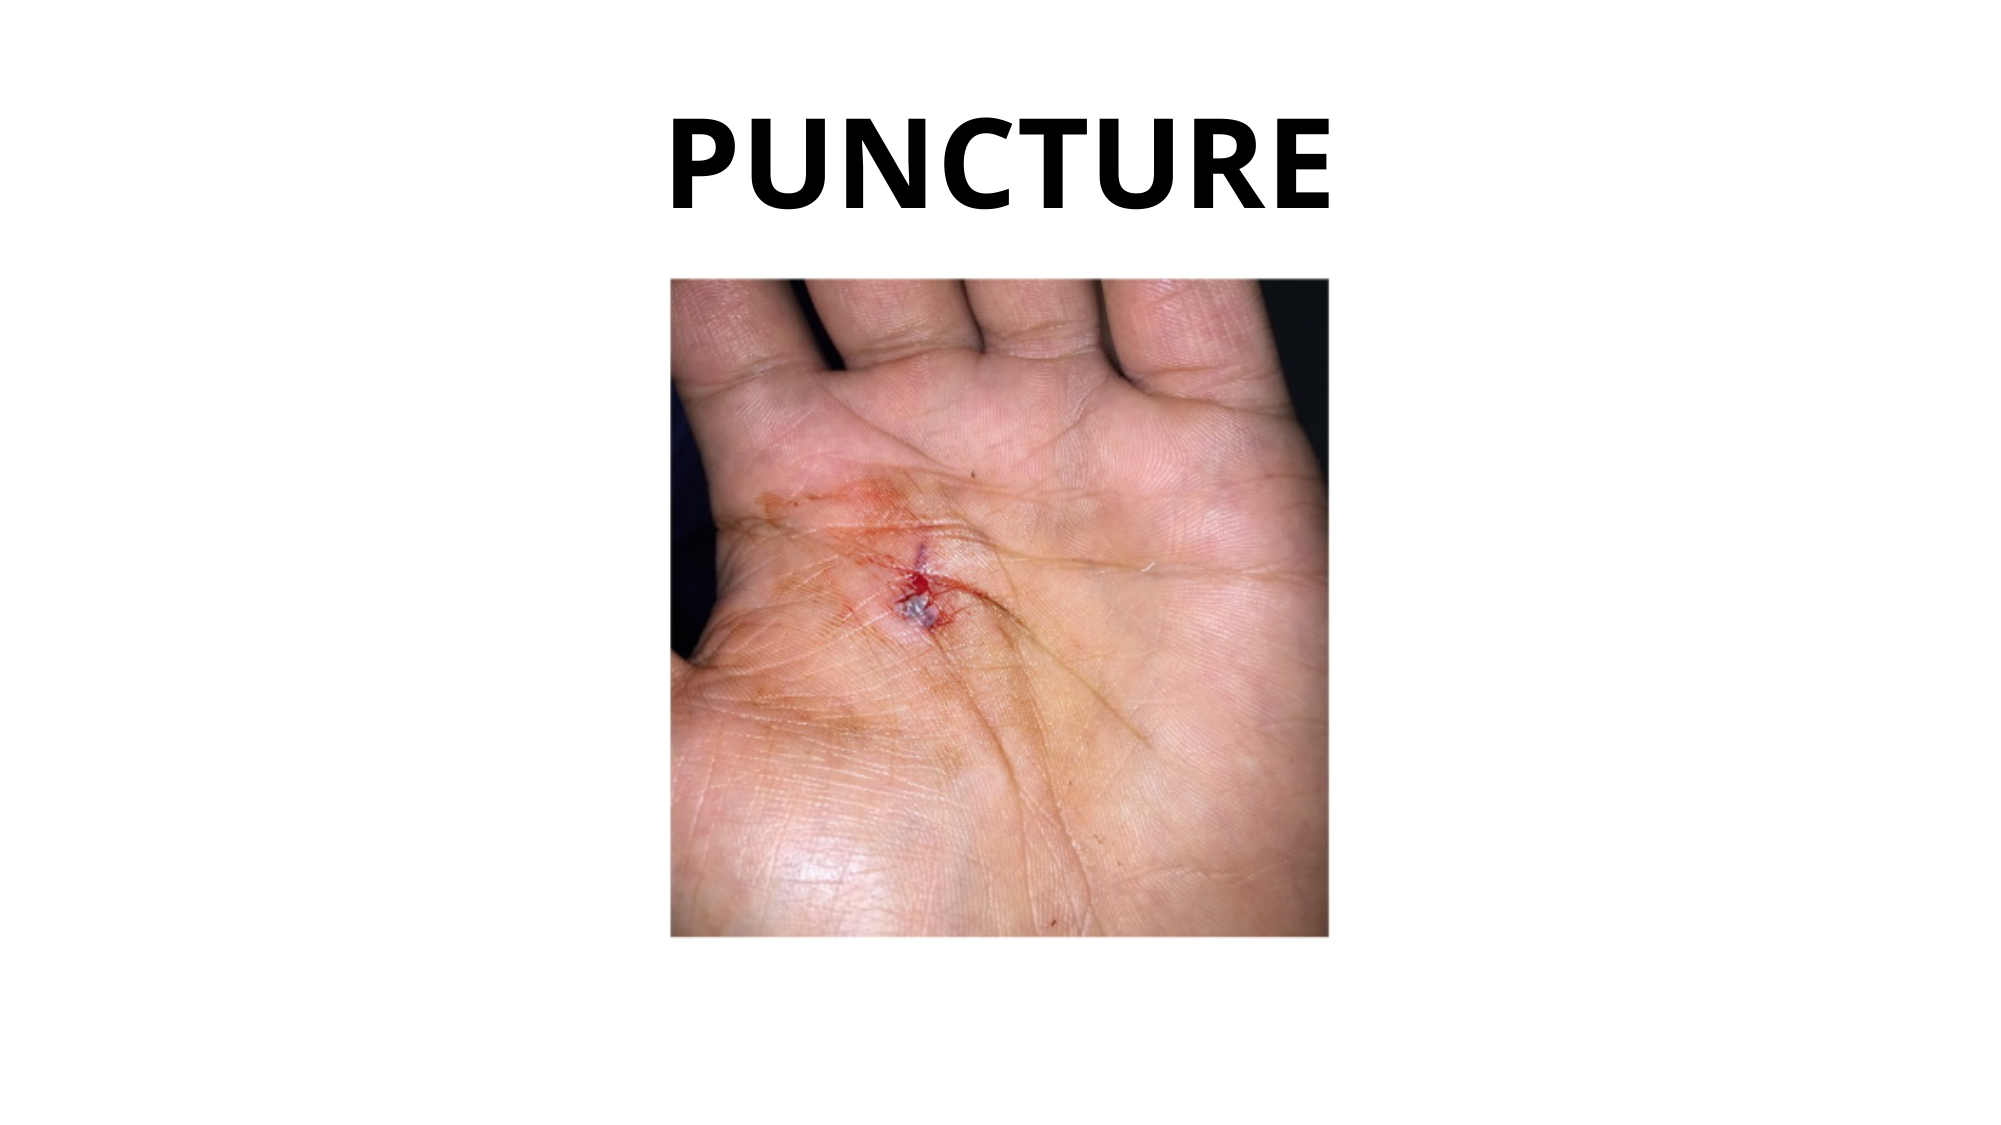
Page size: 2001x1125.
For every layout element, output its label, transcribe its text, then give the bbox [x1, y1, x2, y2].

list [669, 277, 1331, 940]
title PUNCTURE [137, 59, 1863, 278]
